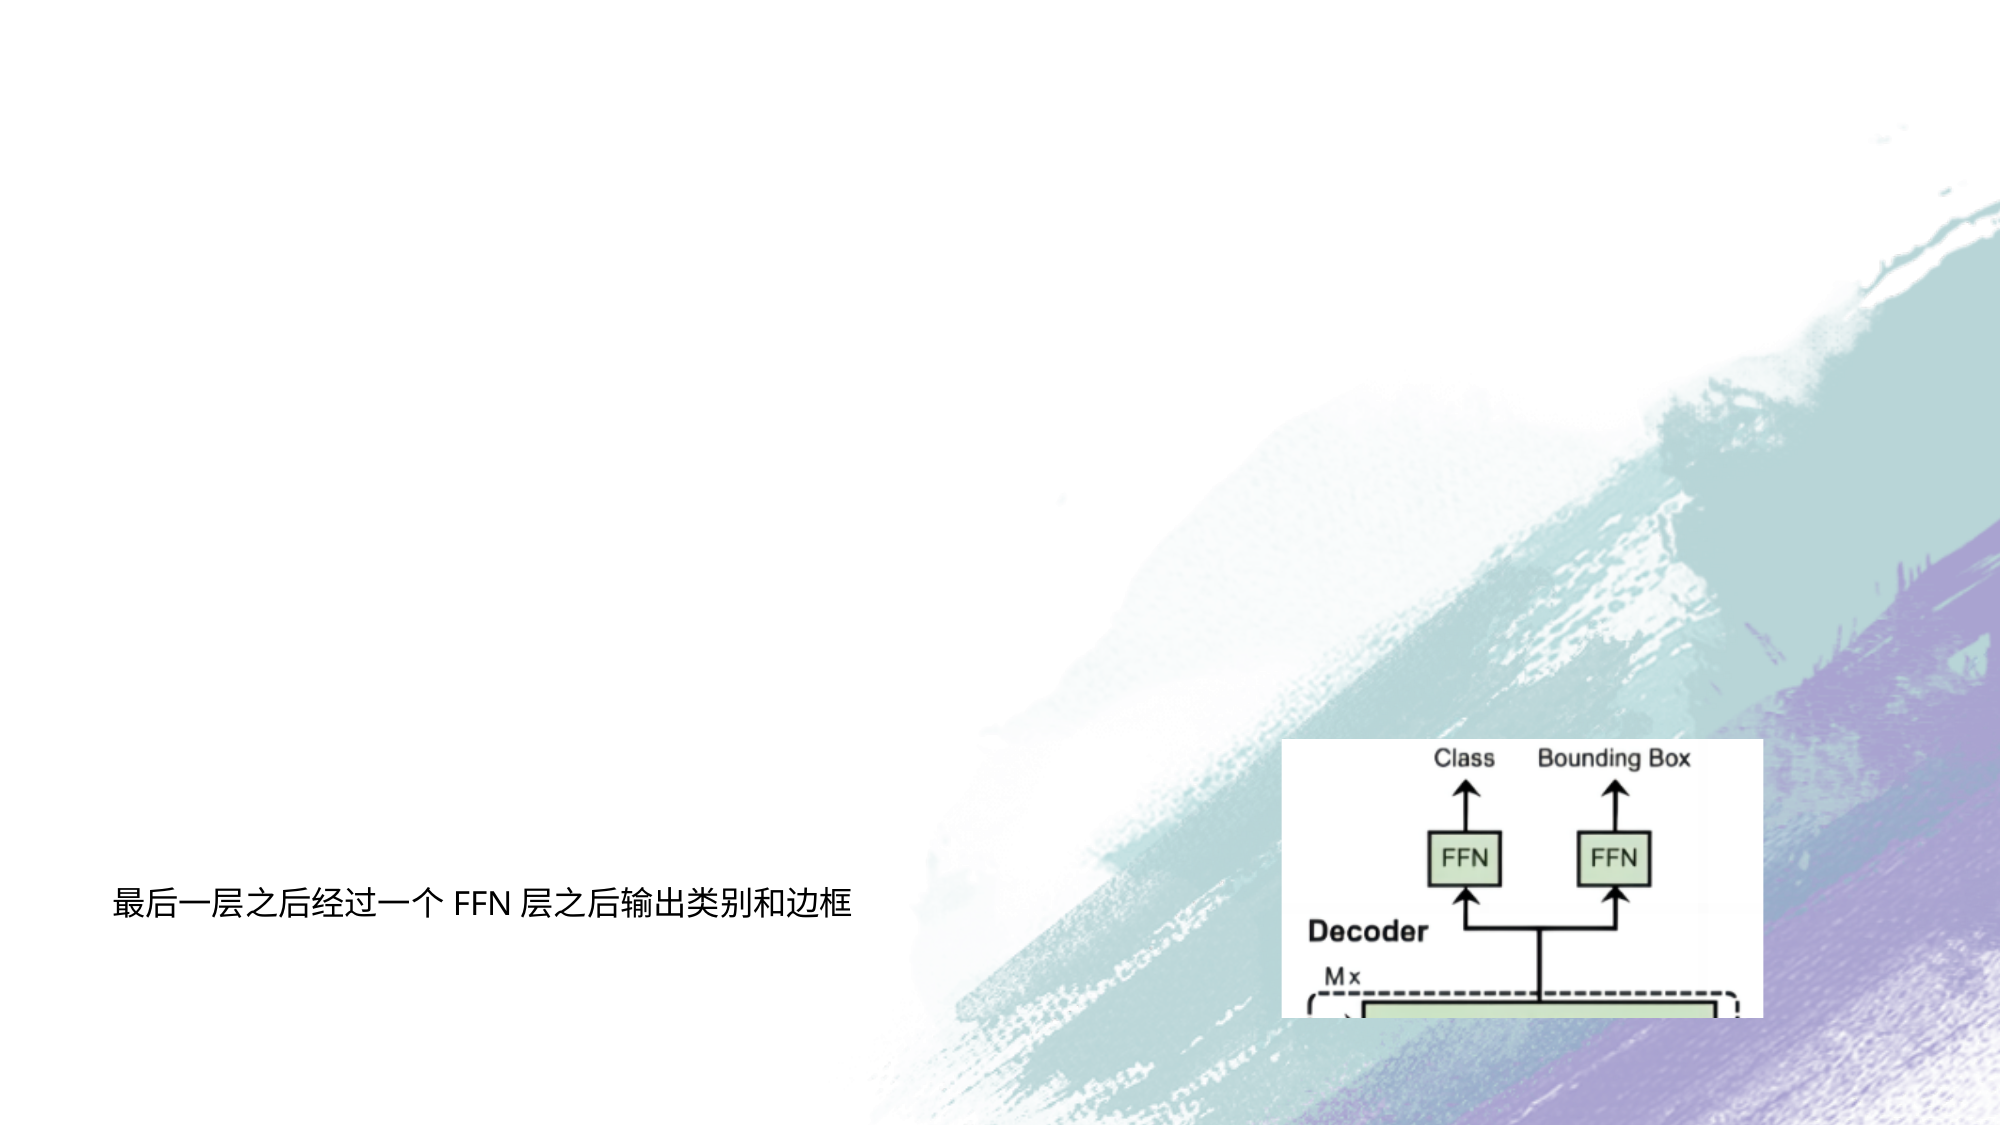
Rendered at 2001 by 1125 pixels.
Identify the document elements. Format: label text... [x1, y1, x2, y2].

picture [778, 0, 2000, 1125]
text_box 最后一层之后经过一个FFN层之后输出类别和边框 [97, 874, 778, 930]
